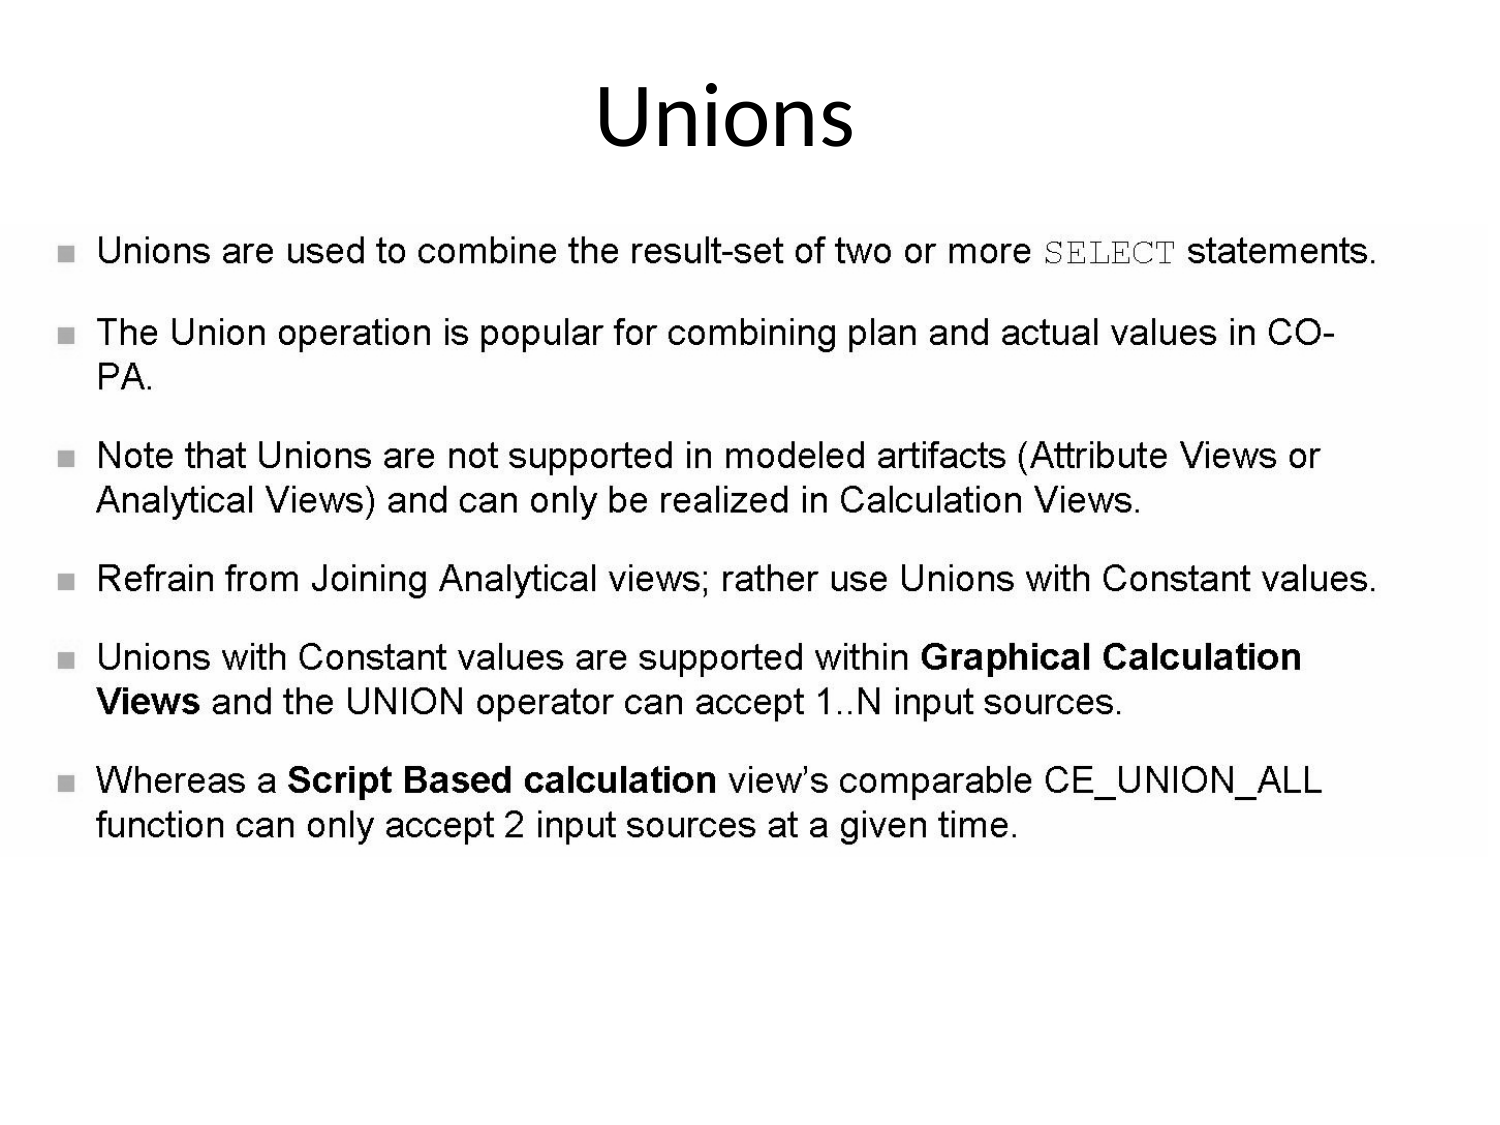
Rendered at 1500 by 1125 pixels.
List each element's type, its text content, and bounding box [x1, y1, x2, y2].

title Unions [75, 45, 1375, 175]
picture [0, 224, 1488, 858]
